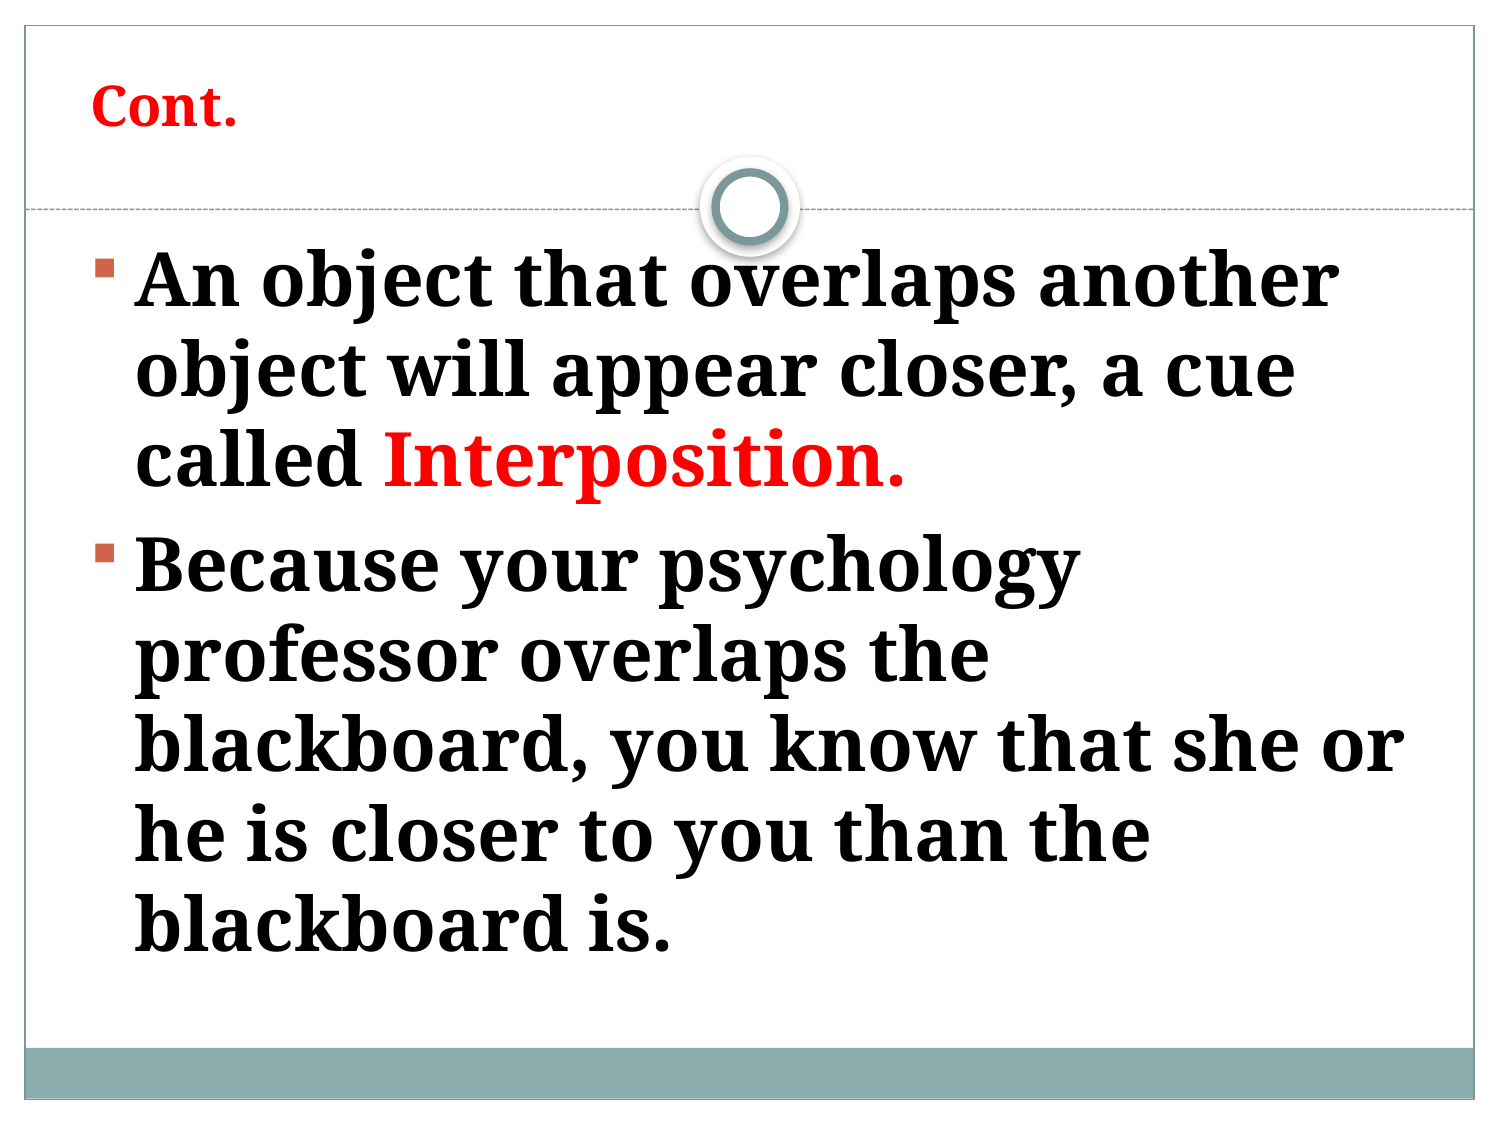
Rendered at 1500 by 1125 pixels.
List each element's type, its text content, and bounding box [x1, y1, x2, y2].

list Cont. An object that overlaps another object will appear closer, a cue called Interposition. Because your psychology professor overlaps the blackboard, you know that she or he is closer to you than the blackboard is. [75, 62, 1425, 1050]
